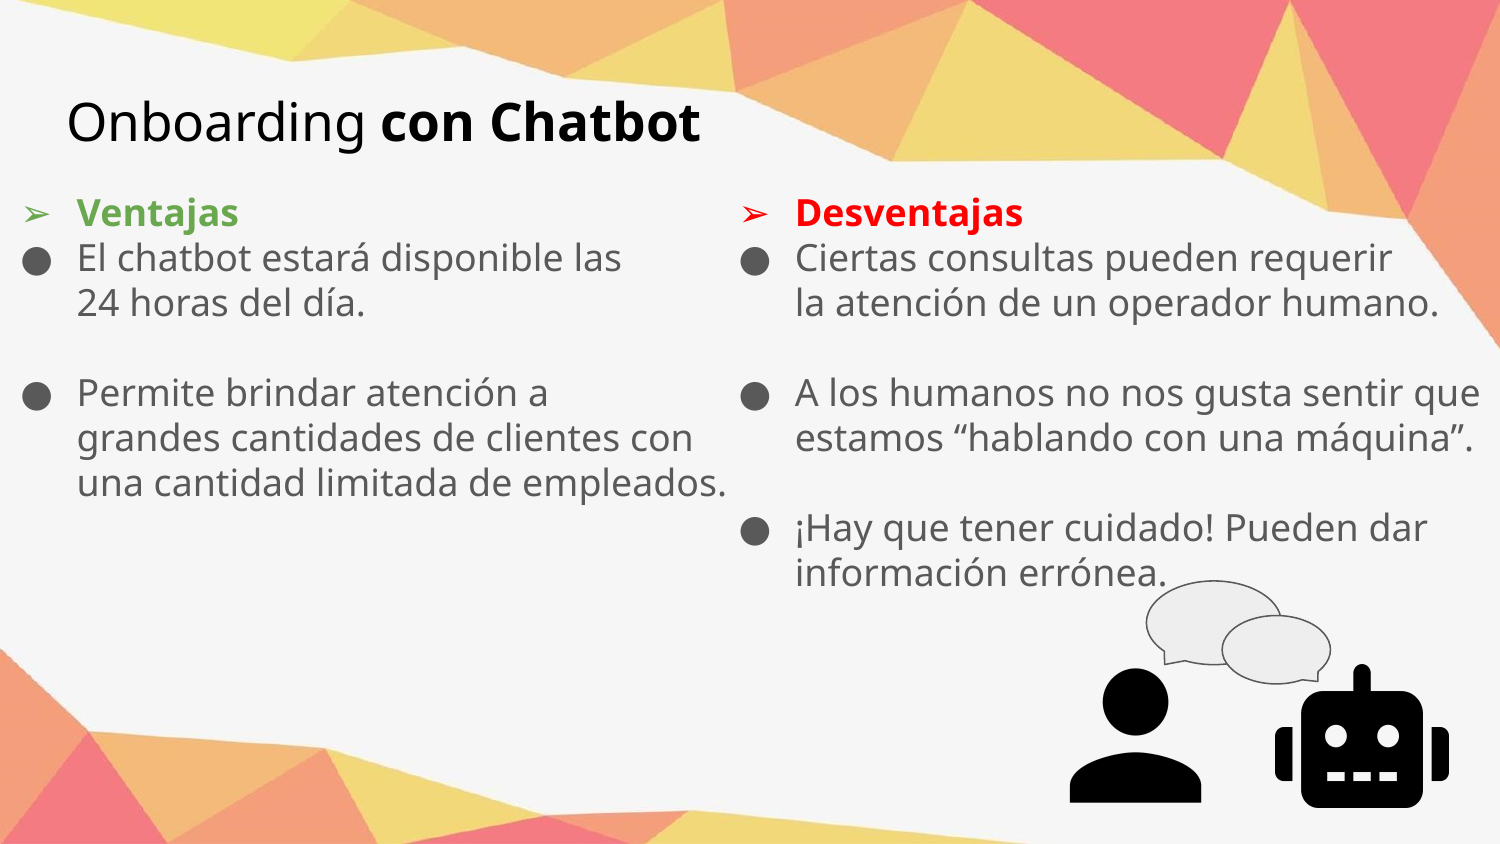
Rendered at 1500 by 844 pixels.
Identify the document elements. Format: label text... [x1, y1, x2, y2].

picture [0, 646, 1500, 844]
list Ventajas El chatbot estará disponible las 24 horas del día. Permite brindar atención a grandes cantidades de clientes con una cantidad limitada de empleados. [0, 189, 704, 750]
picture [0, 0, 1500, 189]
text_box [49, 0, 1475, 86]
text_box [1222, 615, 1331, 684]
text_box [1146, 580, 1281, 646]
list Desventajas Ciertas consultas pueden requerir la atención de un operador humano. A los humanos no nos gusta sentir que estamos “hablando con una máquina”. ¡Hay que tener cuidado! Pueden dar información errónea. [704, 189, 1500, 750]
title Onboarding con Chatbot [51, 86, 1449, 167]
